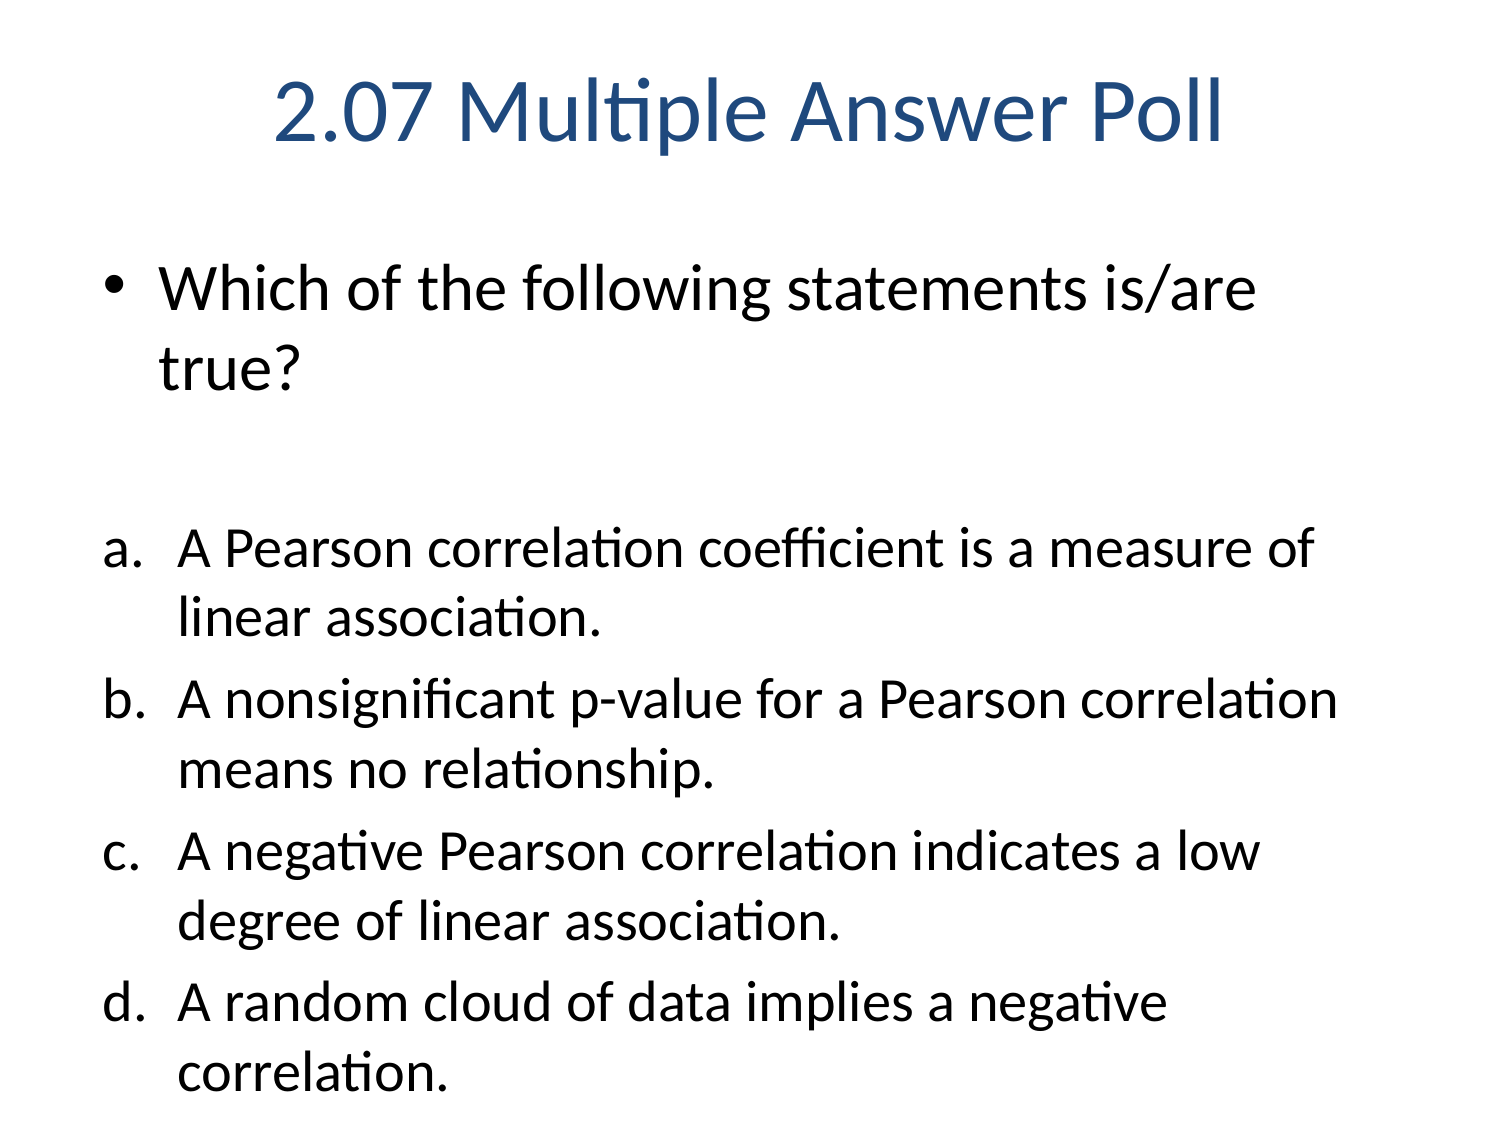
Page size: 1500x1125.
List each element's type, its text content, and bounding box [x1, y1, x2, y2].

list Which of the following statements is/are true? A Pearson correlation coefficient is a measure of linear association. A nonsignificant p-value for a Pearson correlation means no relationship. A negative Pearson correlation indicates a low degree of linear association. A random cloud of data implies a negative correlation. [102, 243, 1398, 1040]
title 2.07 Multiple Answer Poll [102, 41, 1398, 142]
